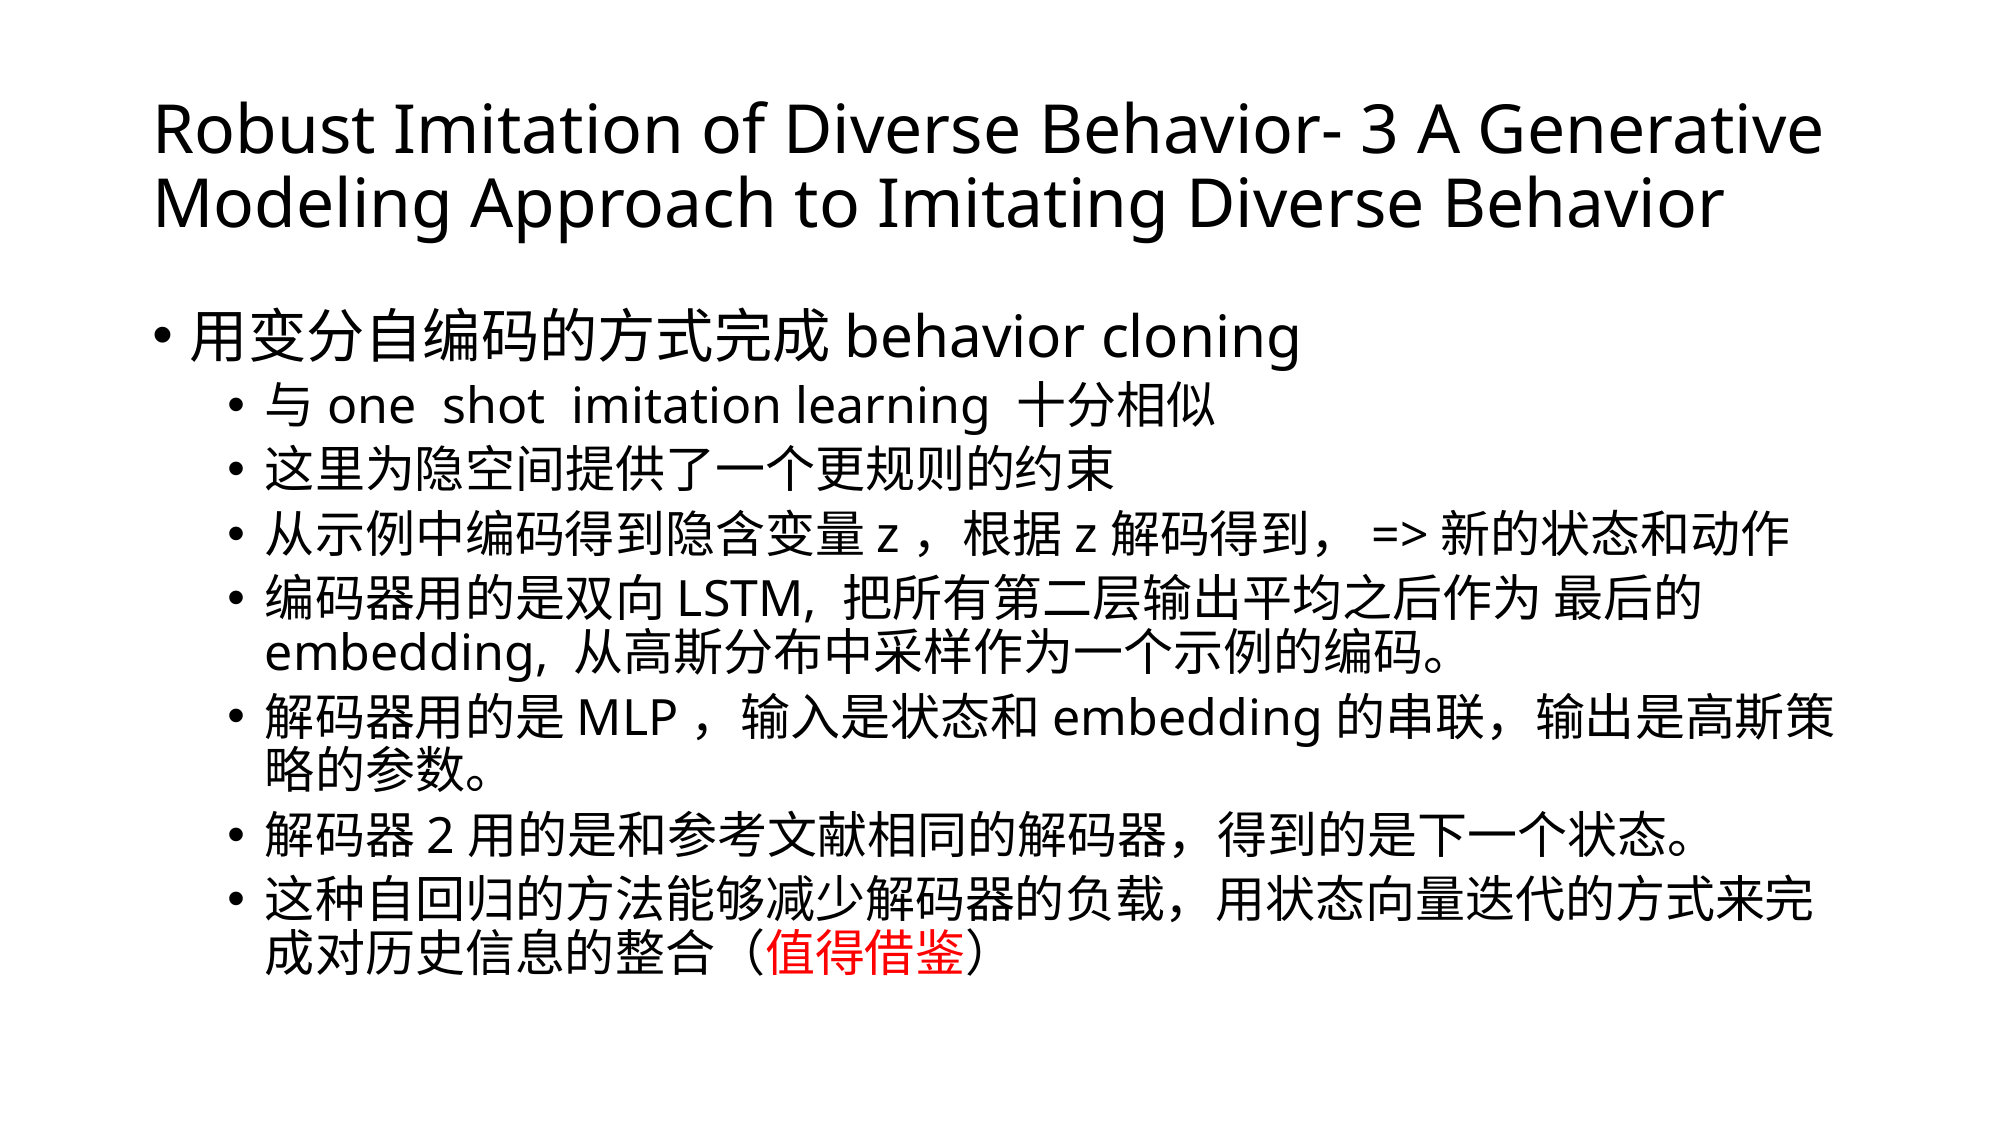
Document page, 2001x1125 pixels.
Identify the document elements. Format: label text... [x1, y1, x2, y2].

list 用变分自编码的方式完成behavior cloning 与one shot imitation learning 十分相似 这里为隐空间提供了一个更规则的约束 从示例中编码得到隐含变量z，根据z解码得到，=>新的状态和动作 编码器用的是双向LSTM, 把所有第二层输出平均之后作为 最后的 embedding, 从高斯分布中采样作为一个示例的编码。 解码器用的是MLP，输入是状态和embedding的串联，输出是高斯策略的参数。 解码器2用的是和参考文献相同的解码器，得到的是下一个状态。 这种自回归的方法能够减少解码器的负载，用状态向量迭代的方式来完成对历史信息的整合（值得借鉴） [137, 299, 1863, 1014]
title Robust Imitation of Diverse Behavior- 3 A Generative Modeling Approach to Imitating Diverse Behavior [137, 59, 1863, 278]
